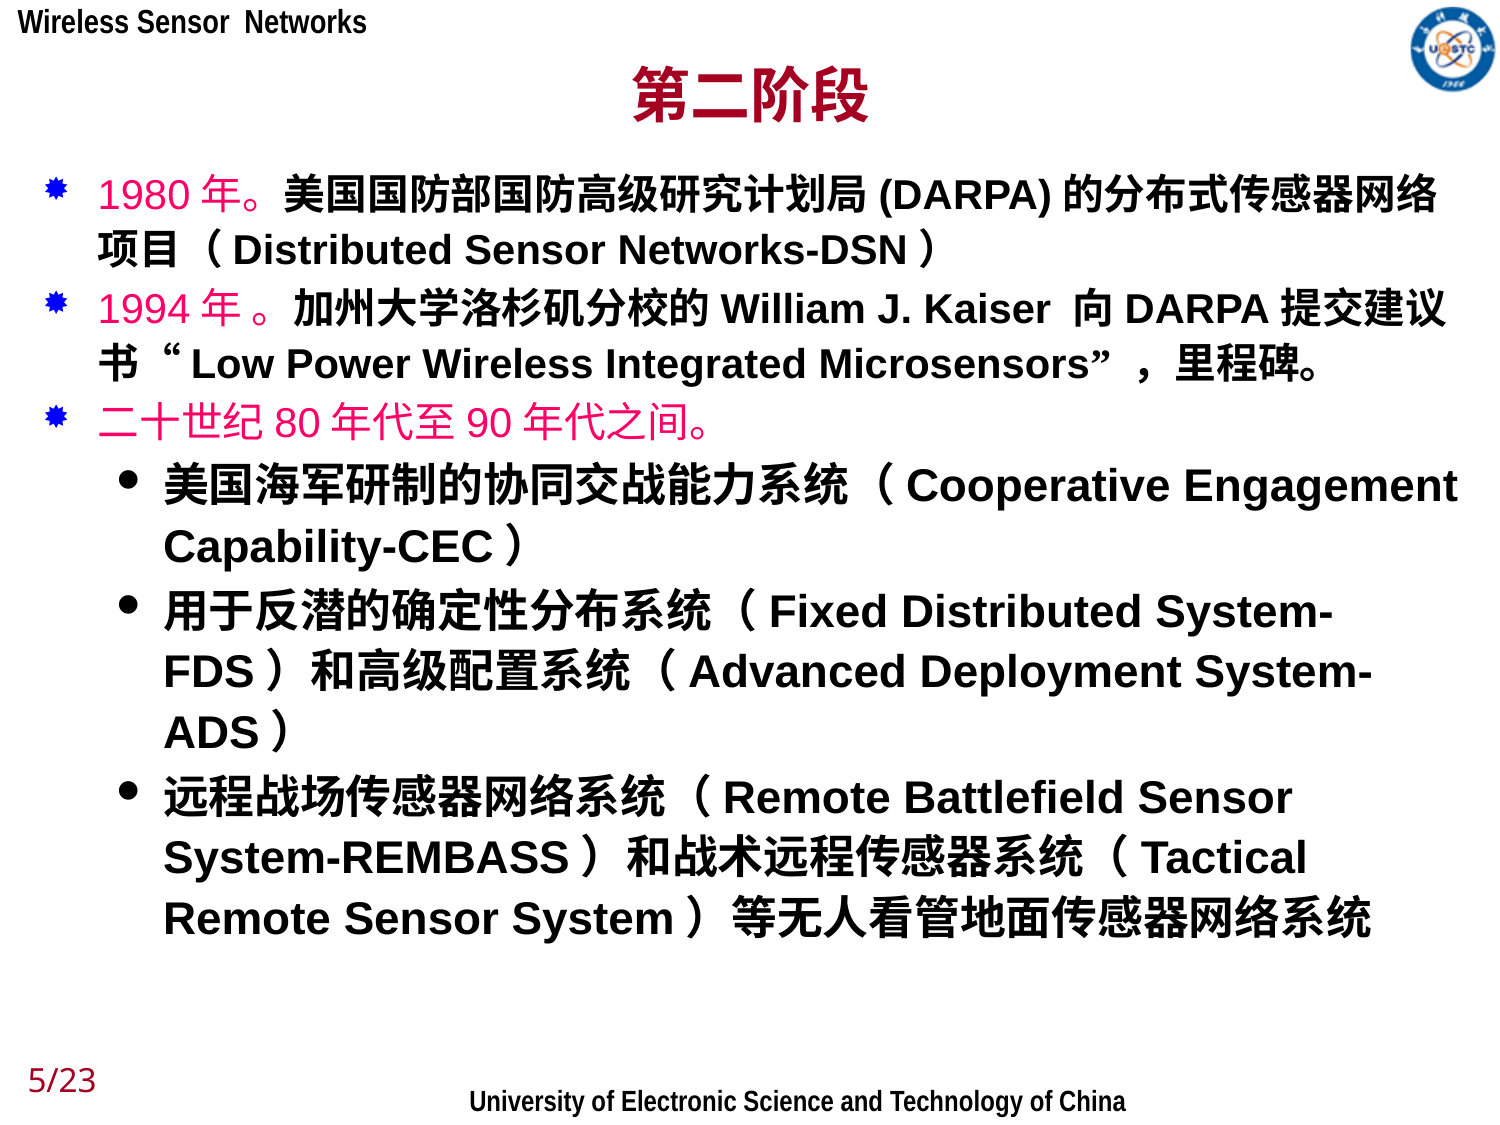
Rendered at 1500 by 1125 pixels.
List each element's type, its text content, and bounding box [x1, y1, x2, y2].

list 1980年。美国国防部国防高级研究计划局(DARPA)的分布式传感器网络项目（Distributed Sensor Networks-DSN） 1994年 。加州大学洛杉矶分校的William J. Kaiser 向DARPA提交建议书“Low Power Wireless Integrated Microsensors” ，里程碑。 二十世纪80年代至90年代之间。 美国海军研制的协同交战能力系统（Cooperative Engagement Capability-CEC） 用于反潜的确定性分布系统（Fixed Distributed System-FDS）和高级配置系统（Advanced Deployment System-ADS） 远程战场传感器网络系统（Remote Battlefield Sensor System-REMBASS）和战术远程传感器系统（Tactical Remote Sensor System）等无人看管地面传感器网络系统 [40, 160, 1460, 1051]
picture [1406, 0, 1500, 96]
slide_number 5/23 [12, 1054, 165, 1113]
title 第二阶段 [112, 49, 1388, 138]
